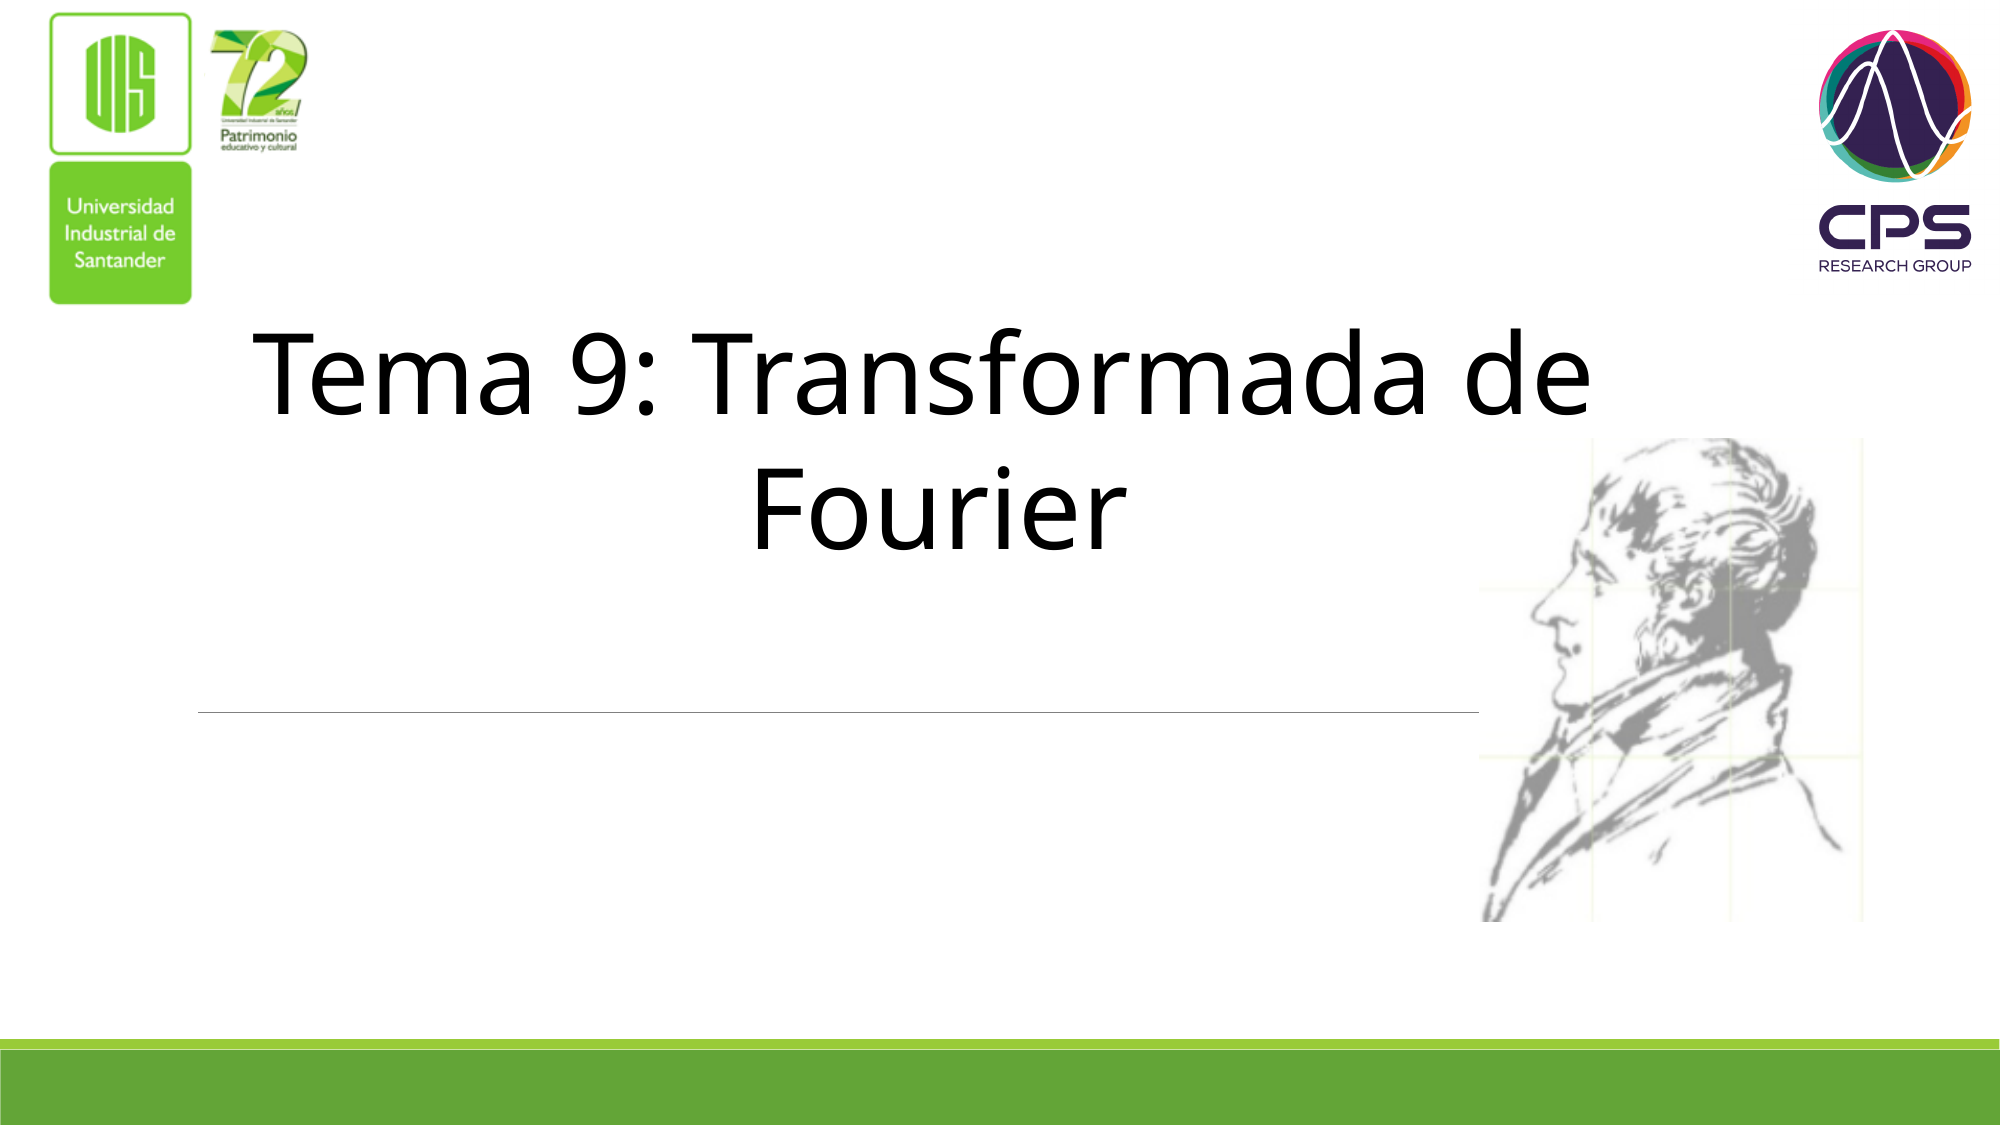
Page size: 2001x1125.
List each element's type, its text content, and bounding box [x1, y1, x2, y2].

picture [1788, 0, 2000, 296]
picture [1479, 437, 1866, 923]
picture [35, 0, 328, 314]
text_box Tema 9: Transformada de Fourier [236, 294, 1640, 580]
